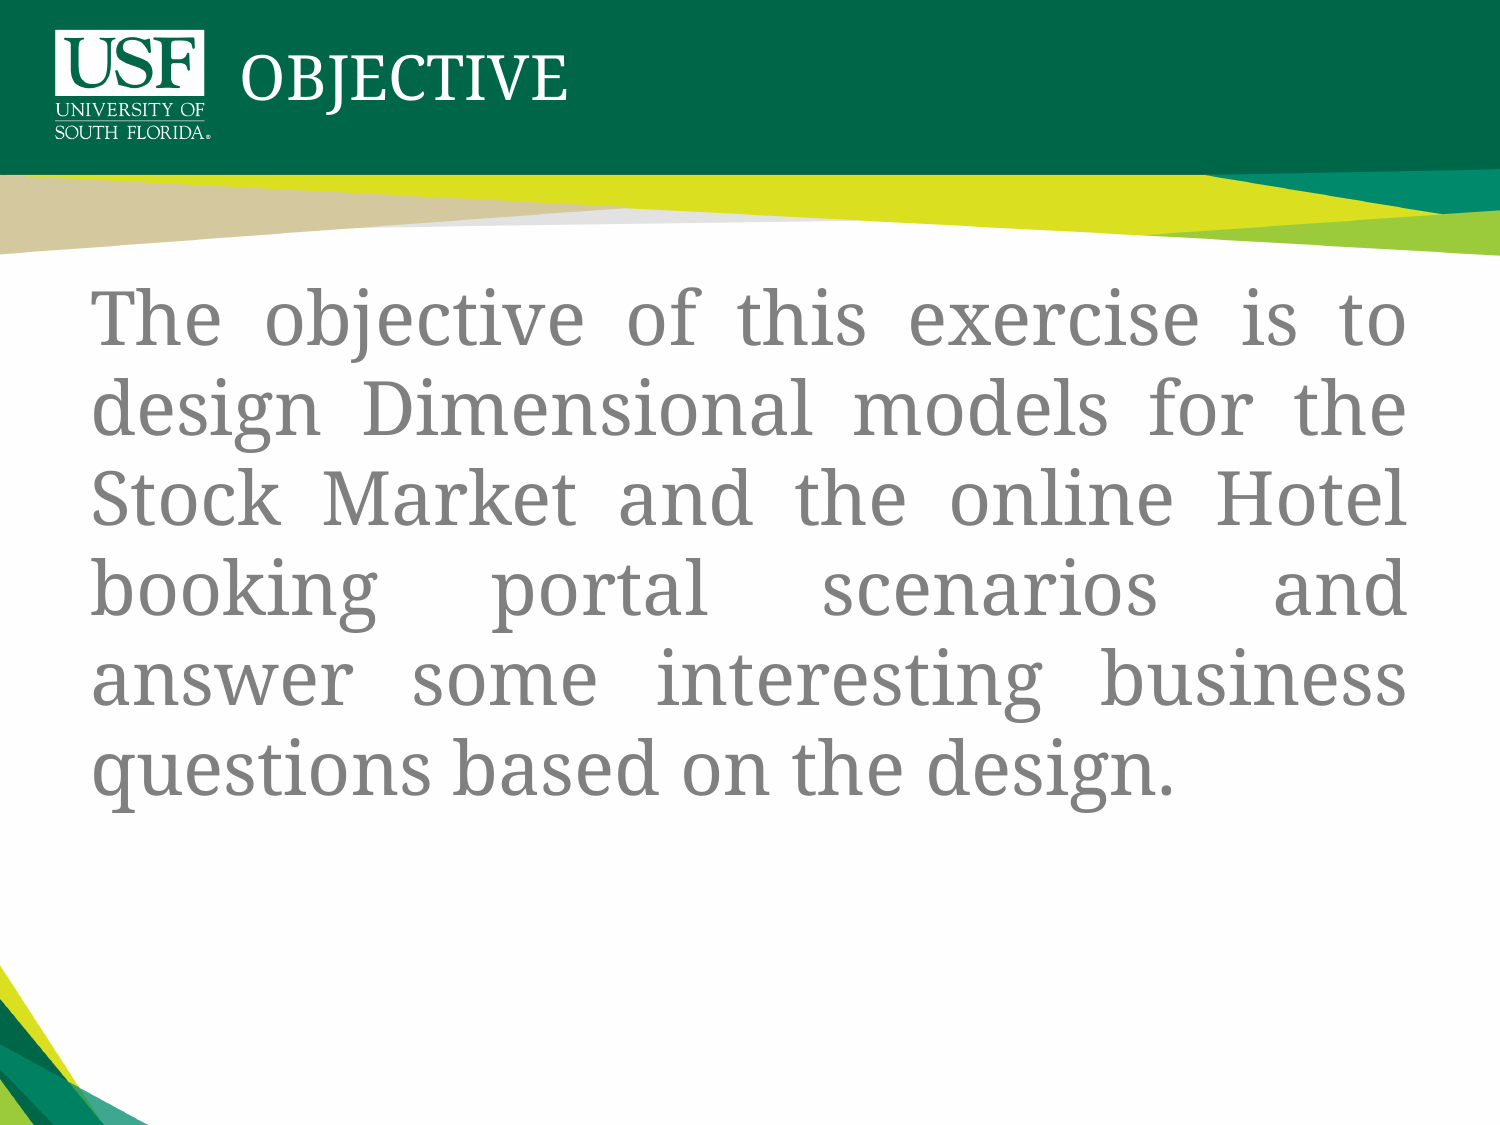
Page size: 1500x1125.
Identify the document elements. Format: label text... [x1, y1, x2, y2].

list The objective of this exercise is to design Dimensional models for the Stock Market and the online Hotel booking portal scenarios and answer some interesting business questions based on the design. [75, 262, 1425, 1005]
picture [0, 0, 1500, 1125]
title Objective [224, 0, 1425, 151]
